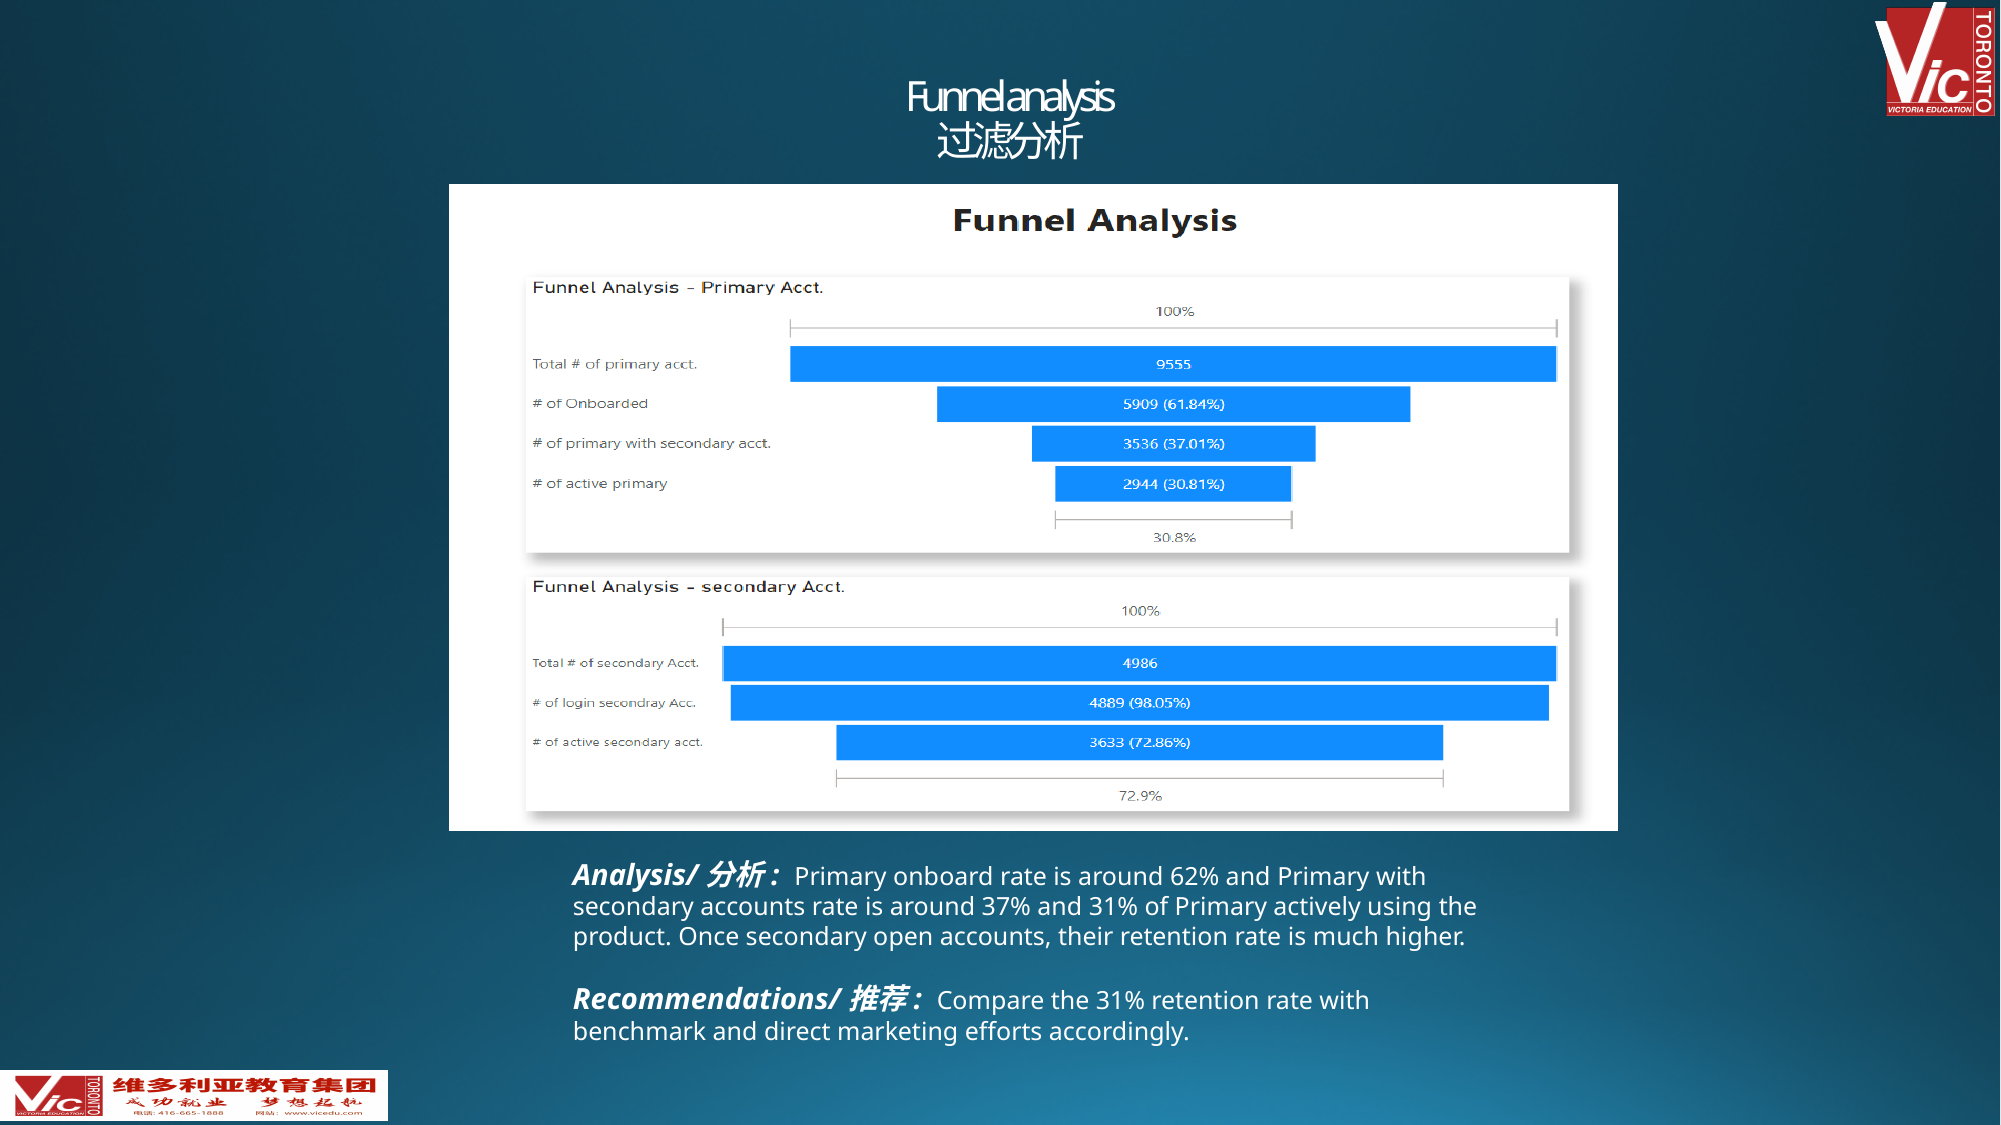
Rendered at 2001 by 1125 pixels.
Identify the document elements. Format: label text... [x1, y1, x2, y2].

text_box Analysis/分析: Primary onboard rate is around 62% and Primary with secondary accounts rate is around 37% and 31% of Primary actively using the product. Once secondary open accounts, their retention rate is much higher. Recommendations/推荐: Compare the 31% retention rate with benchmark and direct marketing efforts accordingly. [558, 848, 1509, 1053]
picture [0, 0, 2001, 1125]
title Funnel analysis 过滤分析 [298, 68, 1724, 168]
